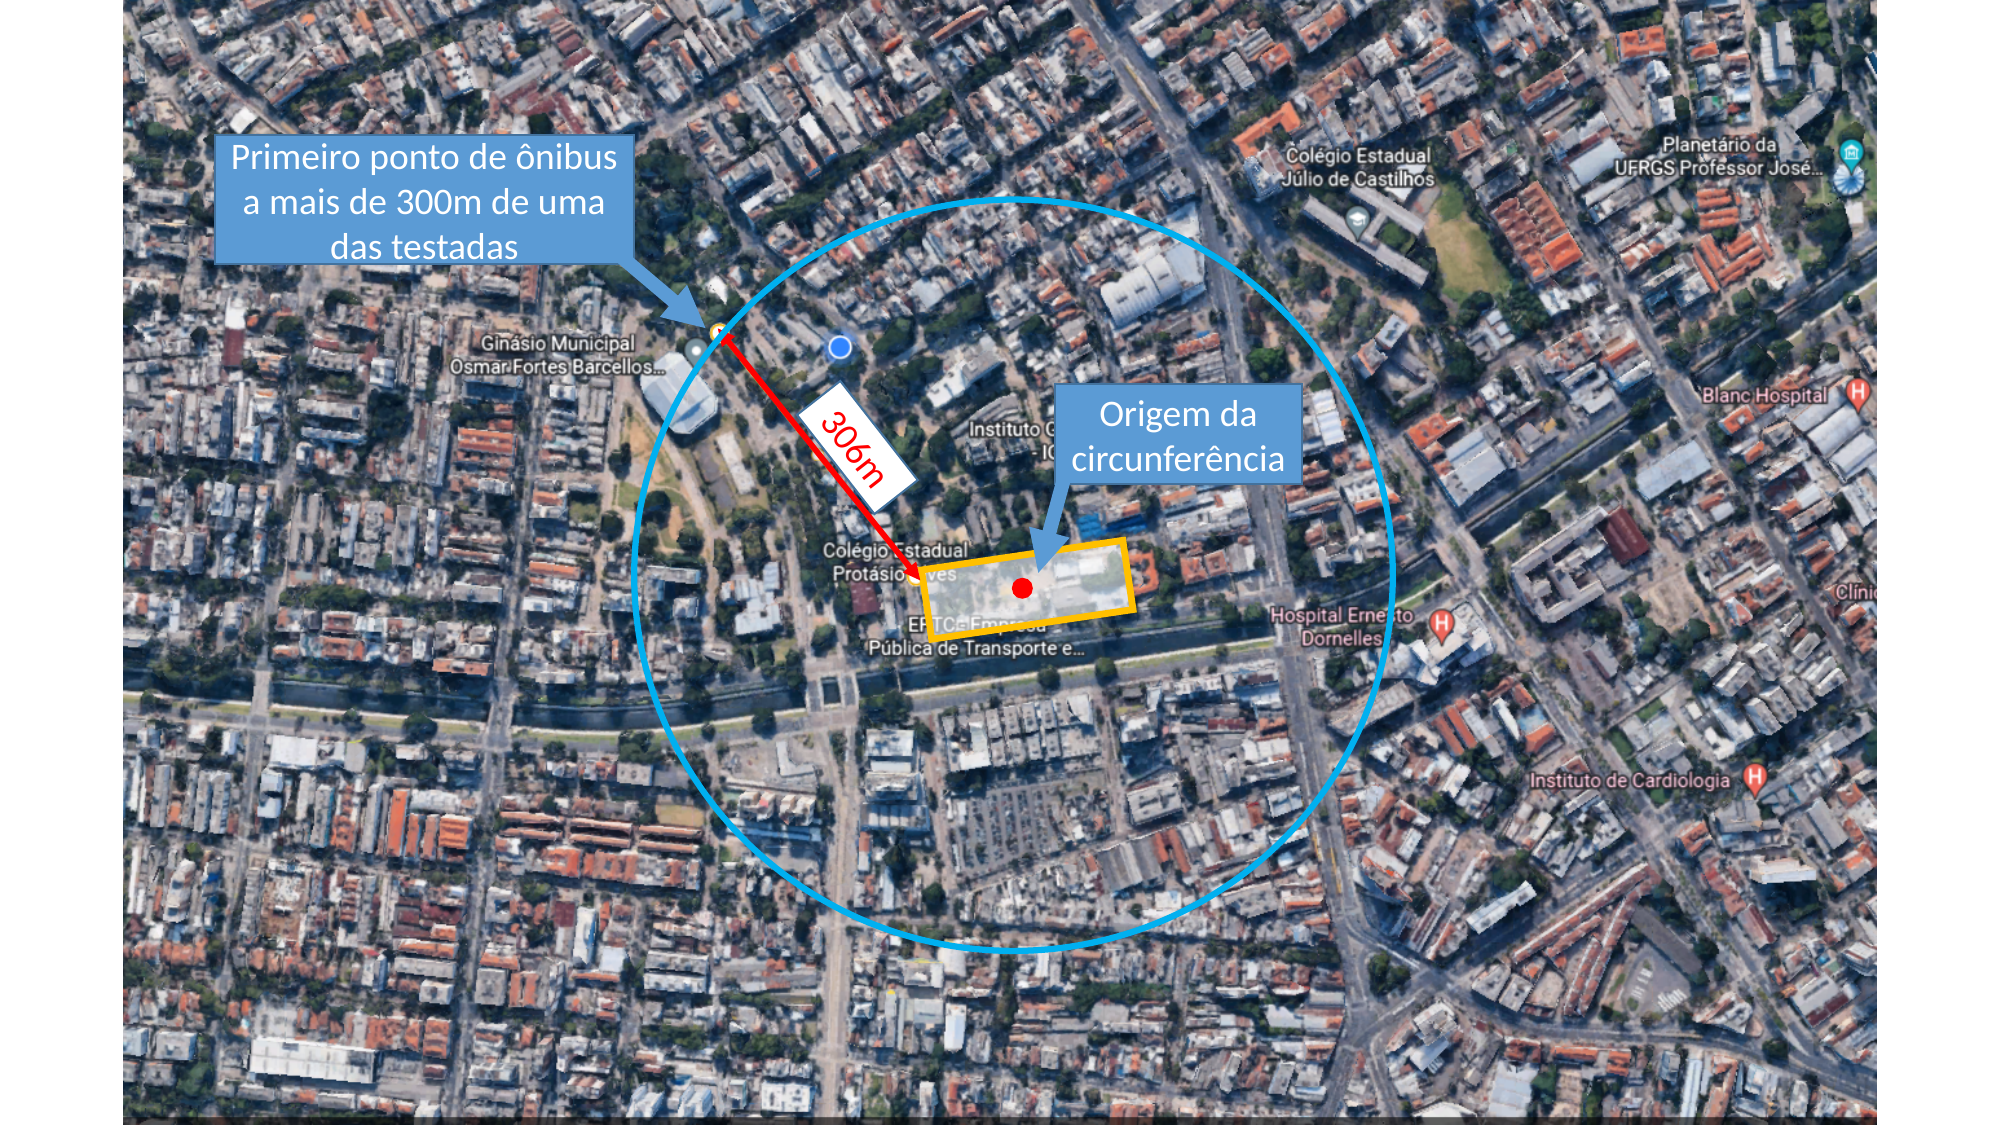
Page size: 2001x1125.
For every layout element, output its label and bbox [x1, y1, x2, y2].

text_box [1038, 468, 1067, 573]
text_box [717, 328, 921, 581]
picture [123, 0, 1877, 1125]
text_box [601, 240, 706, 329]
